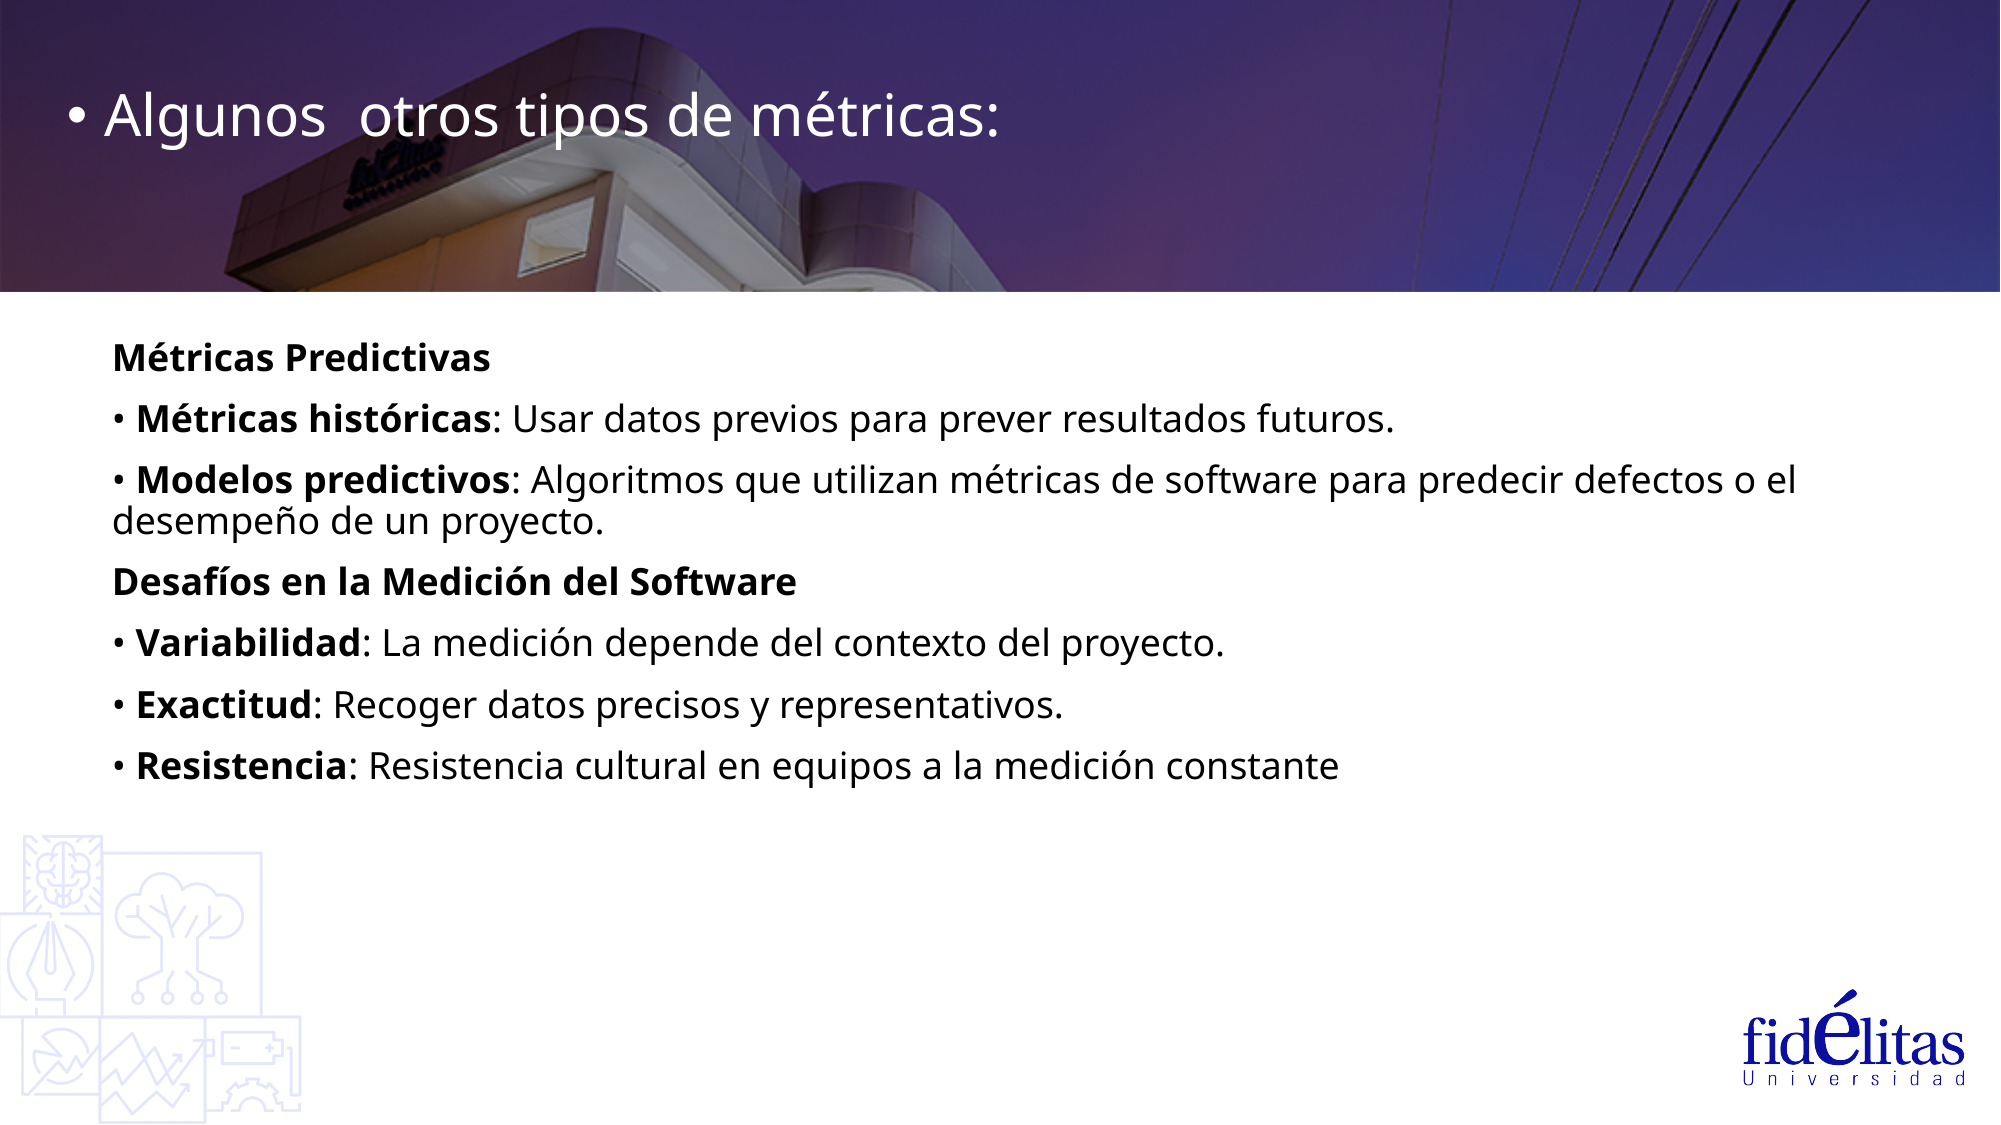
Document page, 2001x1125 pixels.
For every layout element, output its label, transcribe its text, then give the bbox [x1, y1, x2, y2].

picture [1737, 984, 1972, 1089]
list Algunos otros tipos de métricas: [51, 79, 1172, 213]
picture [0, 0, 2000, 292]
list Métricas Predictivas • Métricas históricas: Usar datos previos para prever resultados futuros. • Modelos predictivos: Algoritmos que utilizan métricas de software para predecir defectos o el desempeño de un proyecto. Desafíos en la Medición del Software • Variabilidad: La medición depende del contexto del proyecto. • Exactitud: Recoger datos precisos y representativos. • Resistencia: Resistencia cultural en equipos a la medición constante [96, 331, 1916, 967]
